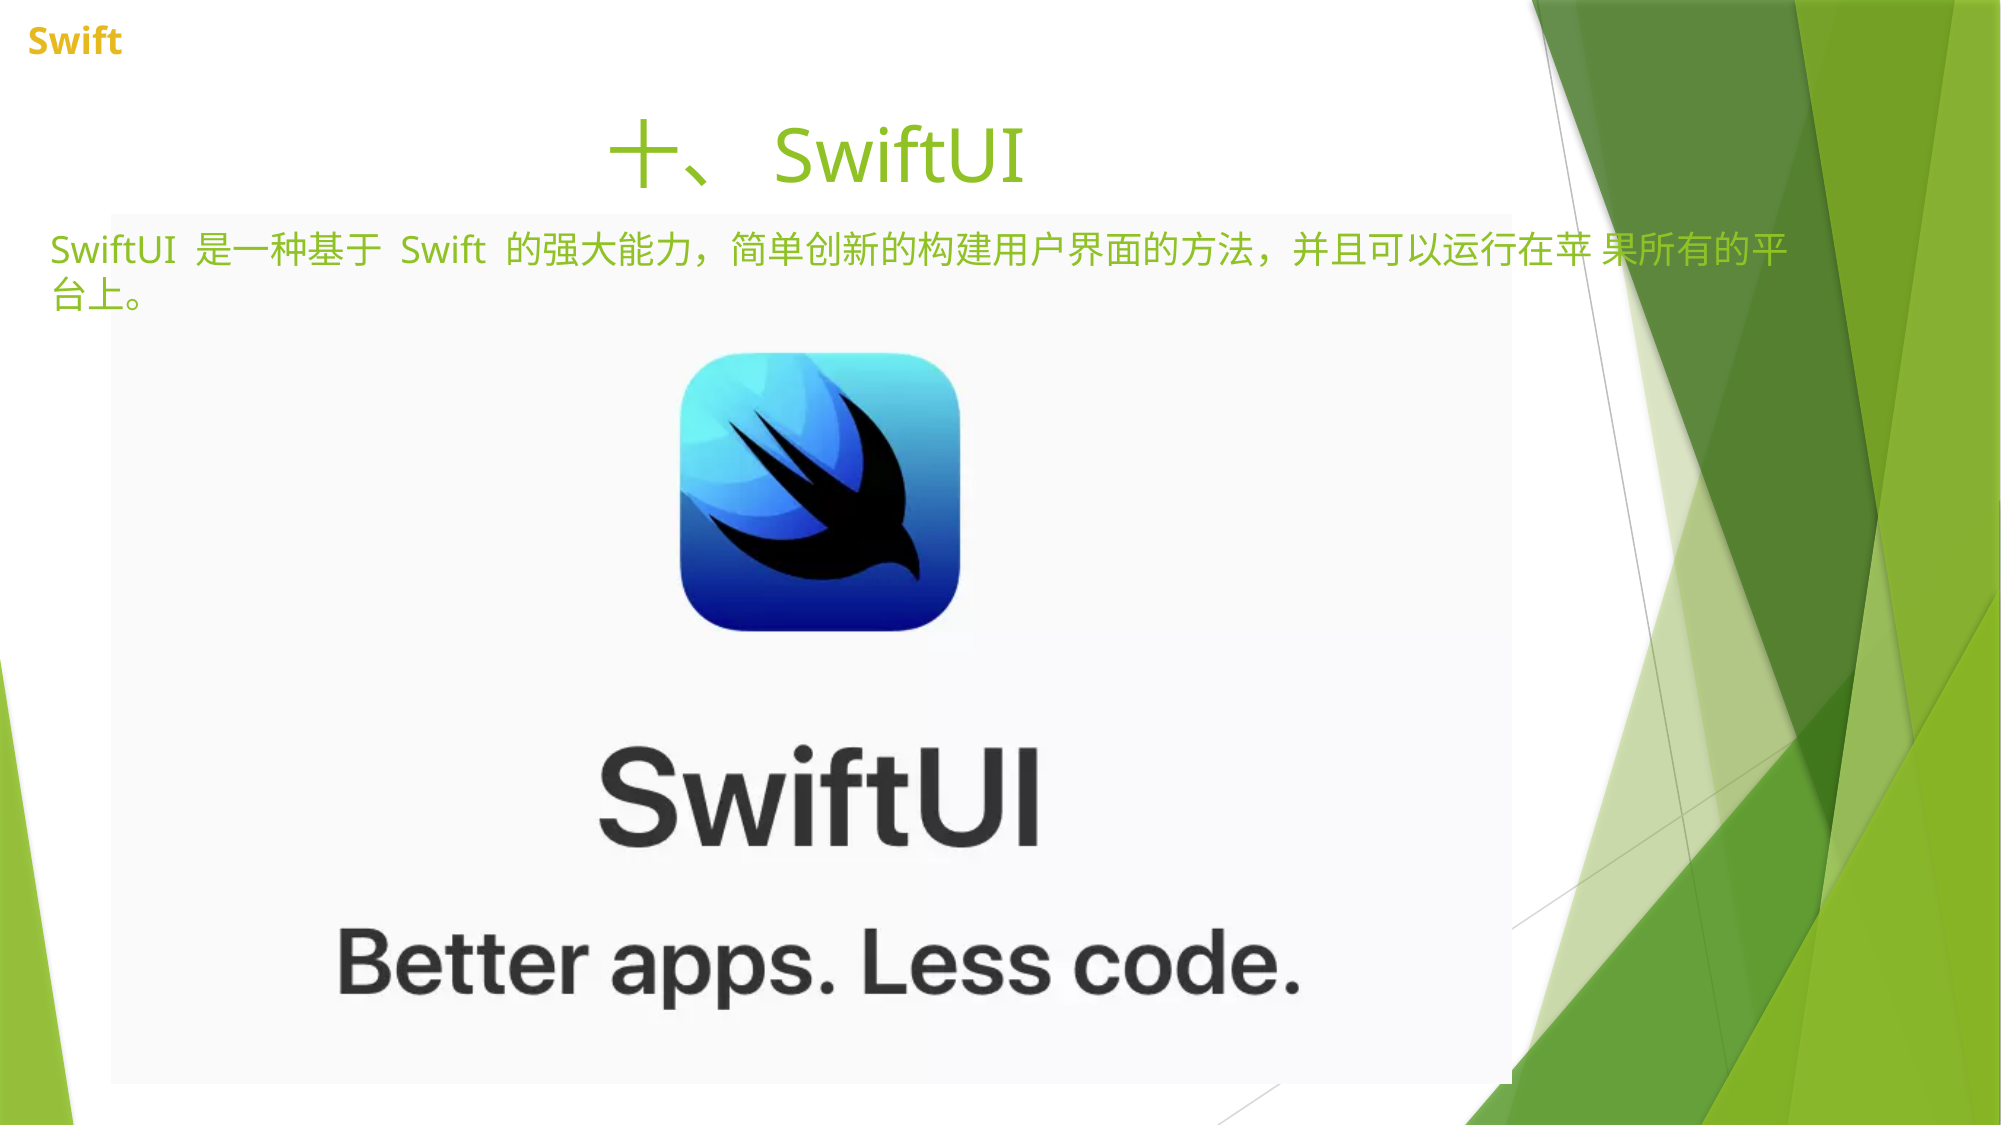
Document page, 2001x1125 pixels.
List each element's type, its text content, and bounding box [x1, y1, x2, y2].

text_box SwiftUI 是一种基于 Swift 的强大能力，简单创新的构建用户界面的方法，并且可以运行在苹 果所有的平台上。 [1516, 218, 1834, 369]
picture [110, 214, 1513, 1084]
text_box SwiftUI 是一种基于 Swift 的强大能力，简单创新的构建用户界面的方法，并且可以运行在苹 果所有的平台上。 [35, 218, 106, 369]
title 十、SwiftUI [111, 99, 1522, 217]
